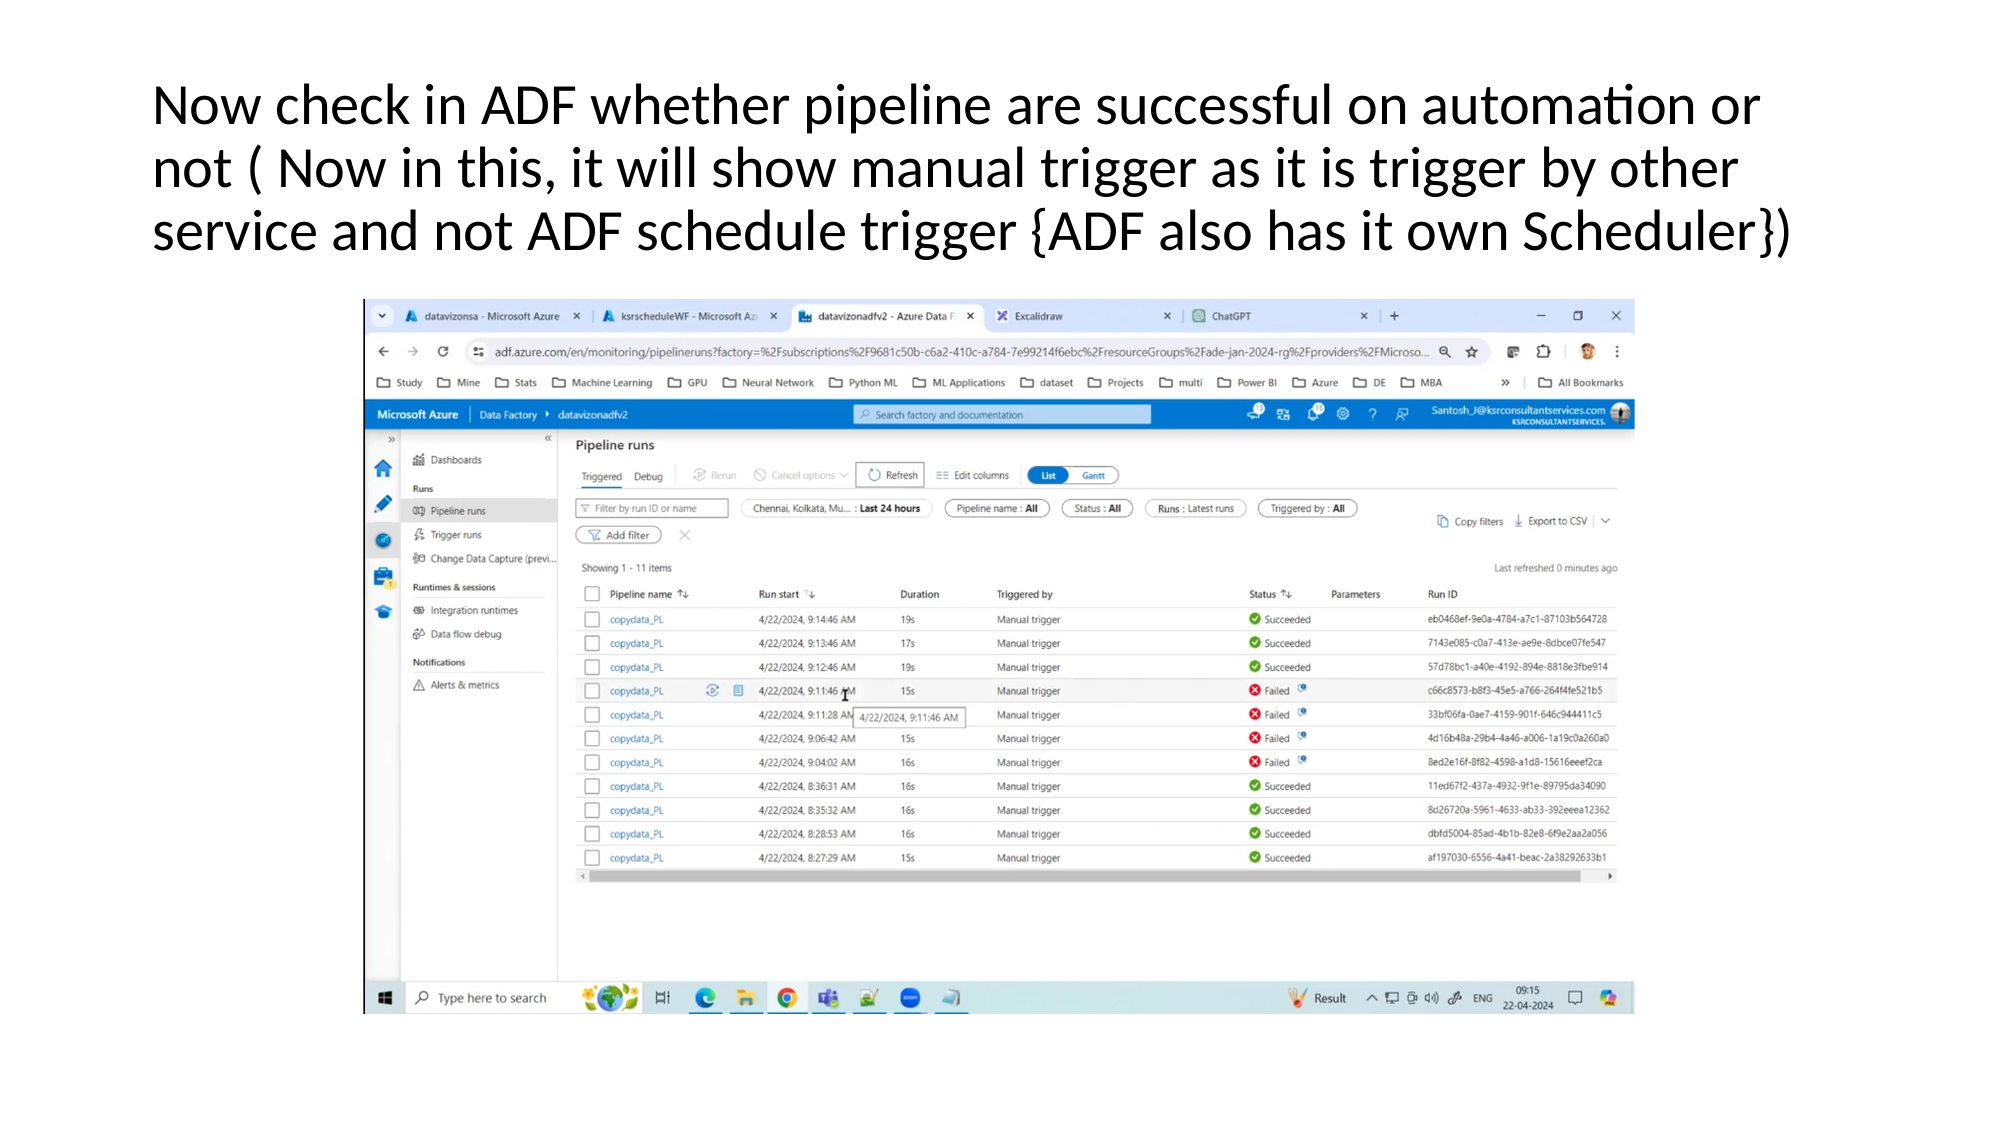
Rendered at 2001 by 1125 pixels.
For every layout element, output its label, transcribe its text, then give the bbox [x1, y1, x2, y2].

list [363, 299, 1635, 1014]
title Now check in ADF whether pipeline are successful on automation or not ( Now in this, it will show manual trigger as it is trigger by other service and not ADF schedule trigger {ADF also has it own Scheduler}) [137, 59, 1863, 278]
